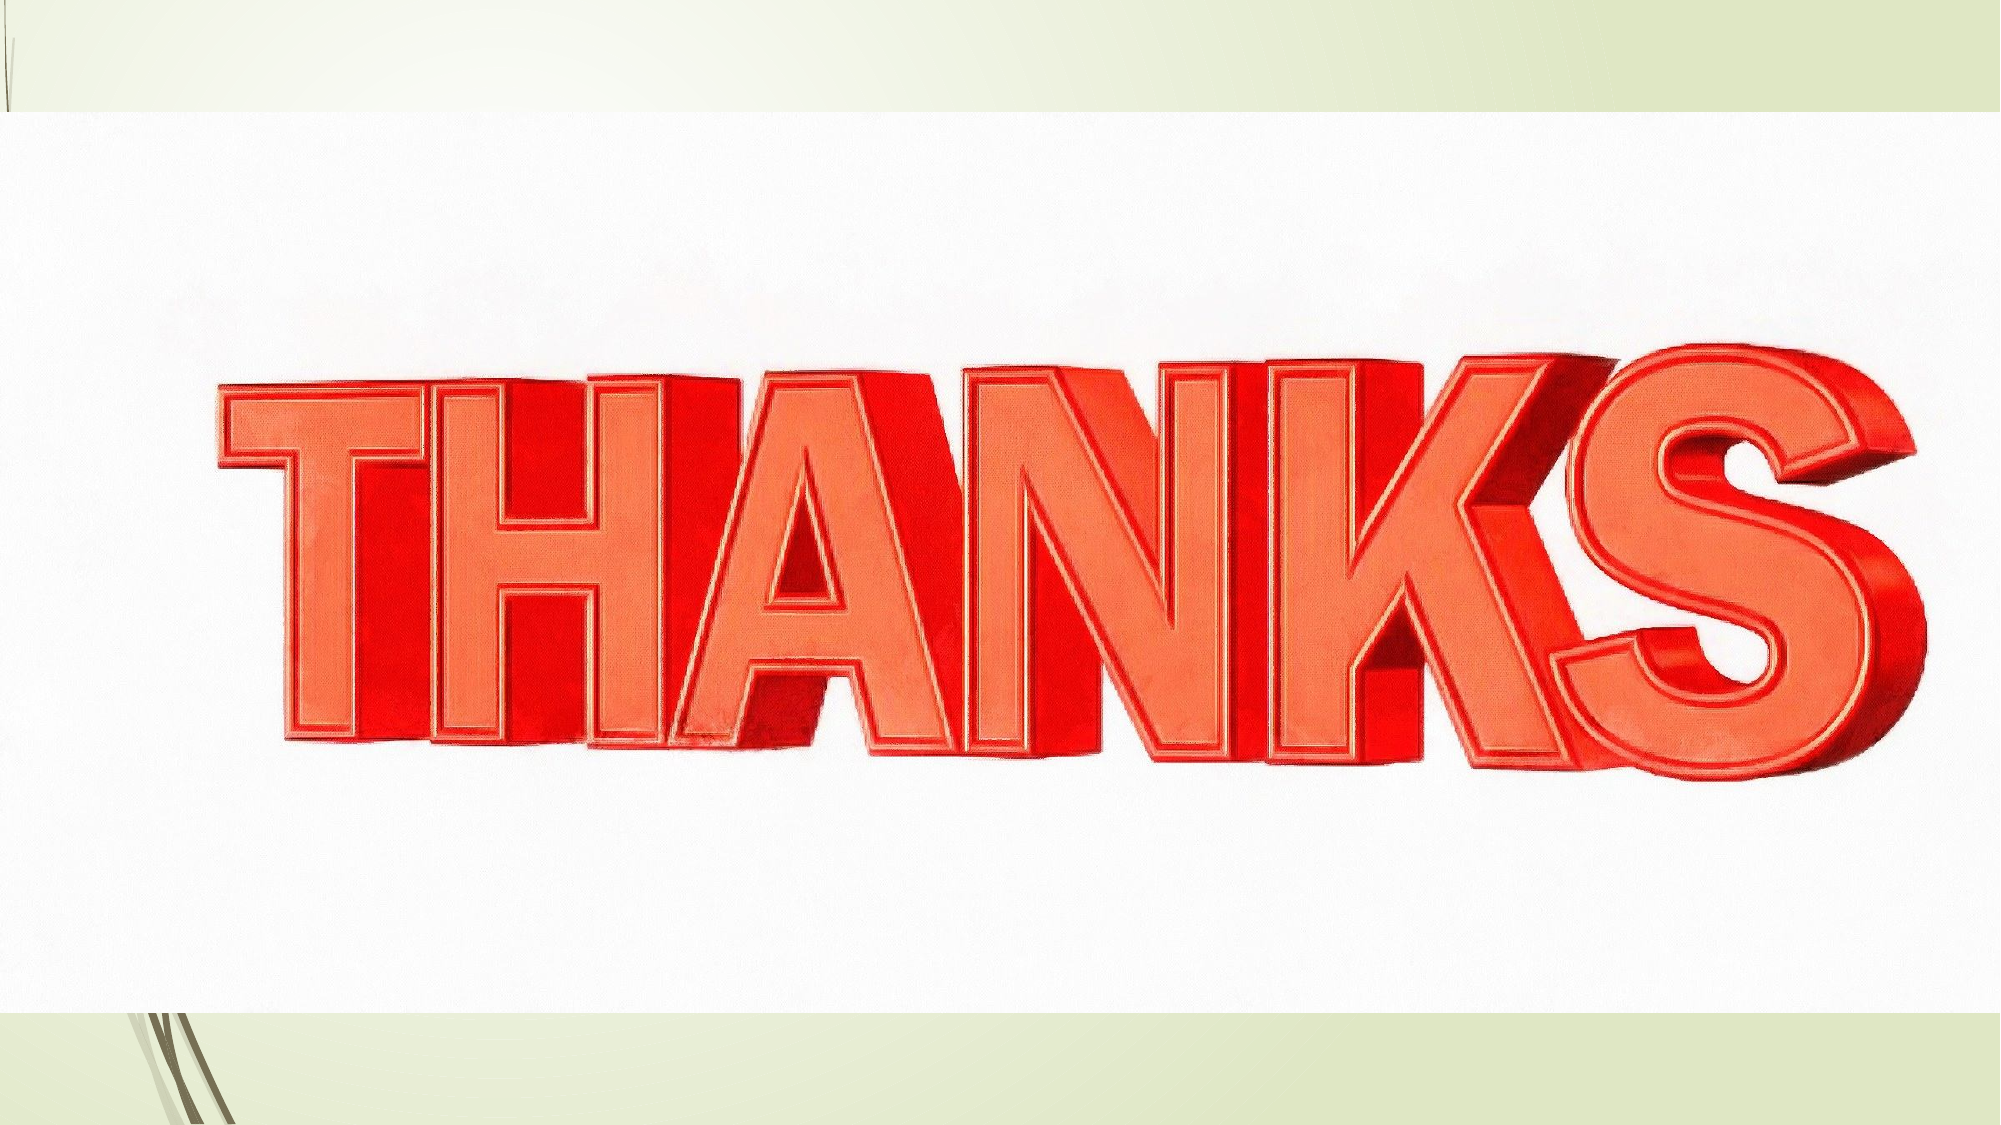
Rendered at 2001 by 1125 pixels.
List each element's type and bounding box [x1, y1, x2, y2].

picture [0, 112, 2000, 1013]
